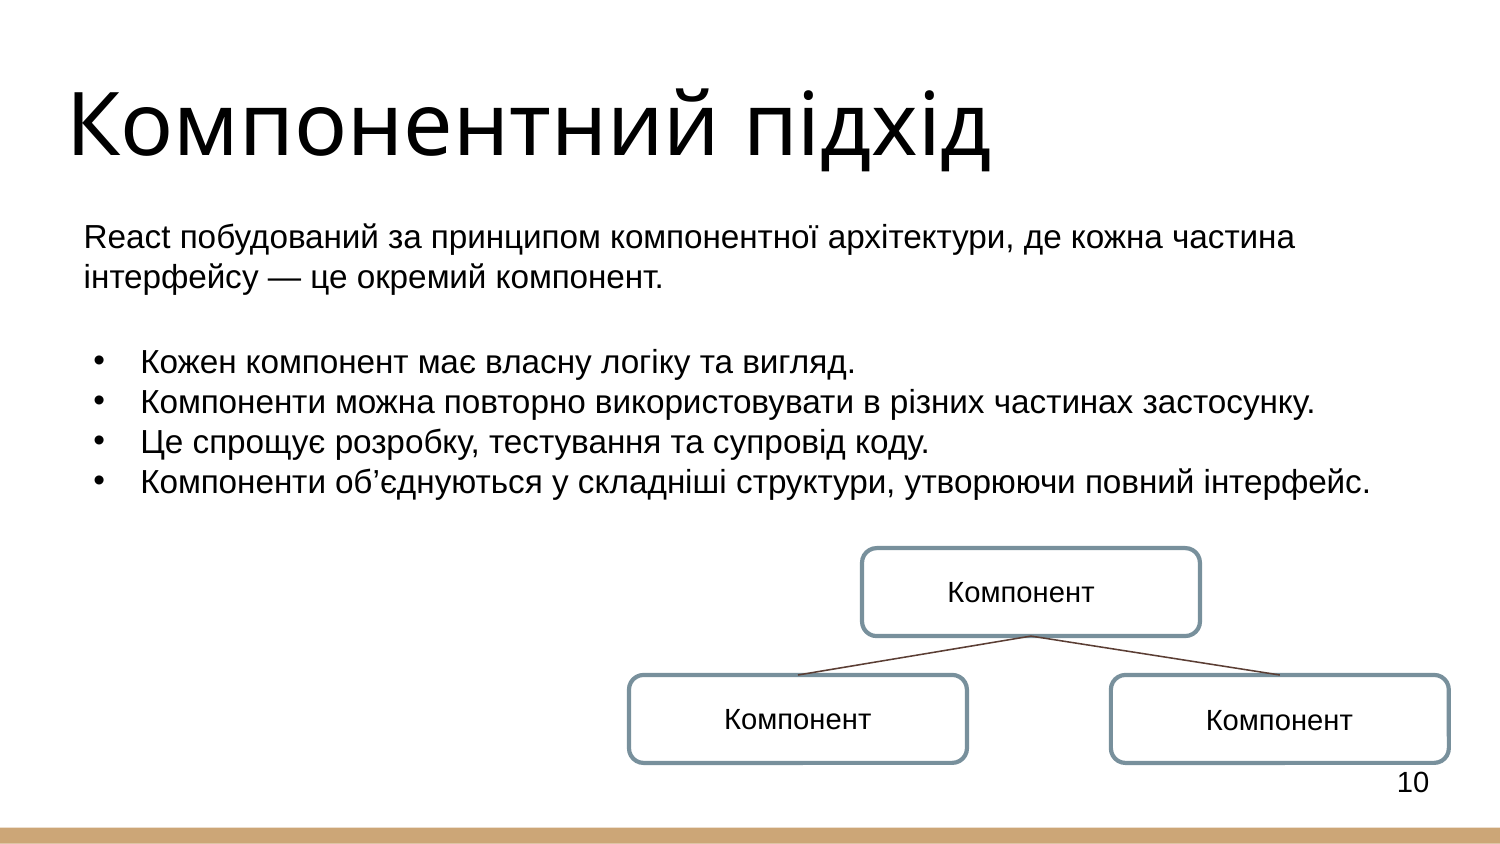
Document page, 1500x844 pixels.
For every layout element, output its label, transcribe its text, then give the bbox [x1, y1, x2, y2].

text_box [859, 545, 1203, 634]
text_box Кожен компонент має власну логіку та вигляд. Компоненти можна повторно використовувати в різних частинах застосунку. Це спрощує розробку, тестування та супровід коду. Компоненти об’єднуються у складніші структури, утворюючи повний інтерфейс. [78, 332, 1389, 507]
text_box Компонент [709, 693, 887, 743]
text_box [626, 672, 970, 766]
title Компонентний підхід [51, 51, 1449, 189]
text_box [1030, 635, 1280, 676]
text_box Компонент [932, 566, 1111, 616]
text_box [1108, 672, 1451, 766]
text_box React побудований за принципом компонентної архітектури, де кожна частина інтерфейсу — це окремий компонент. [68, 207, 1434, 373]
text_box Компонент [1191, 694, 1369, 745]
text_box 10 [1382, 755, 1500, 806]
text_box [797, 635, 1029, 676]
